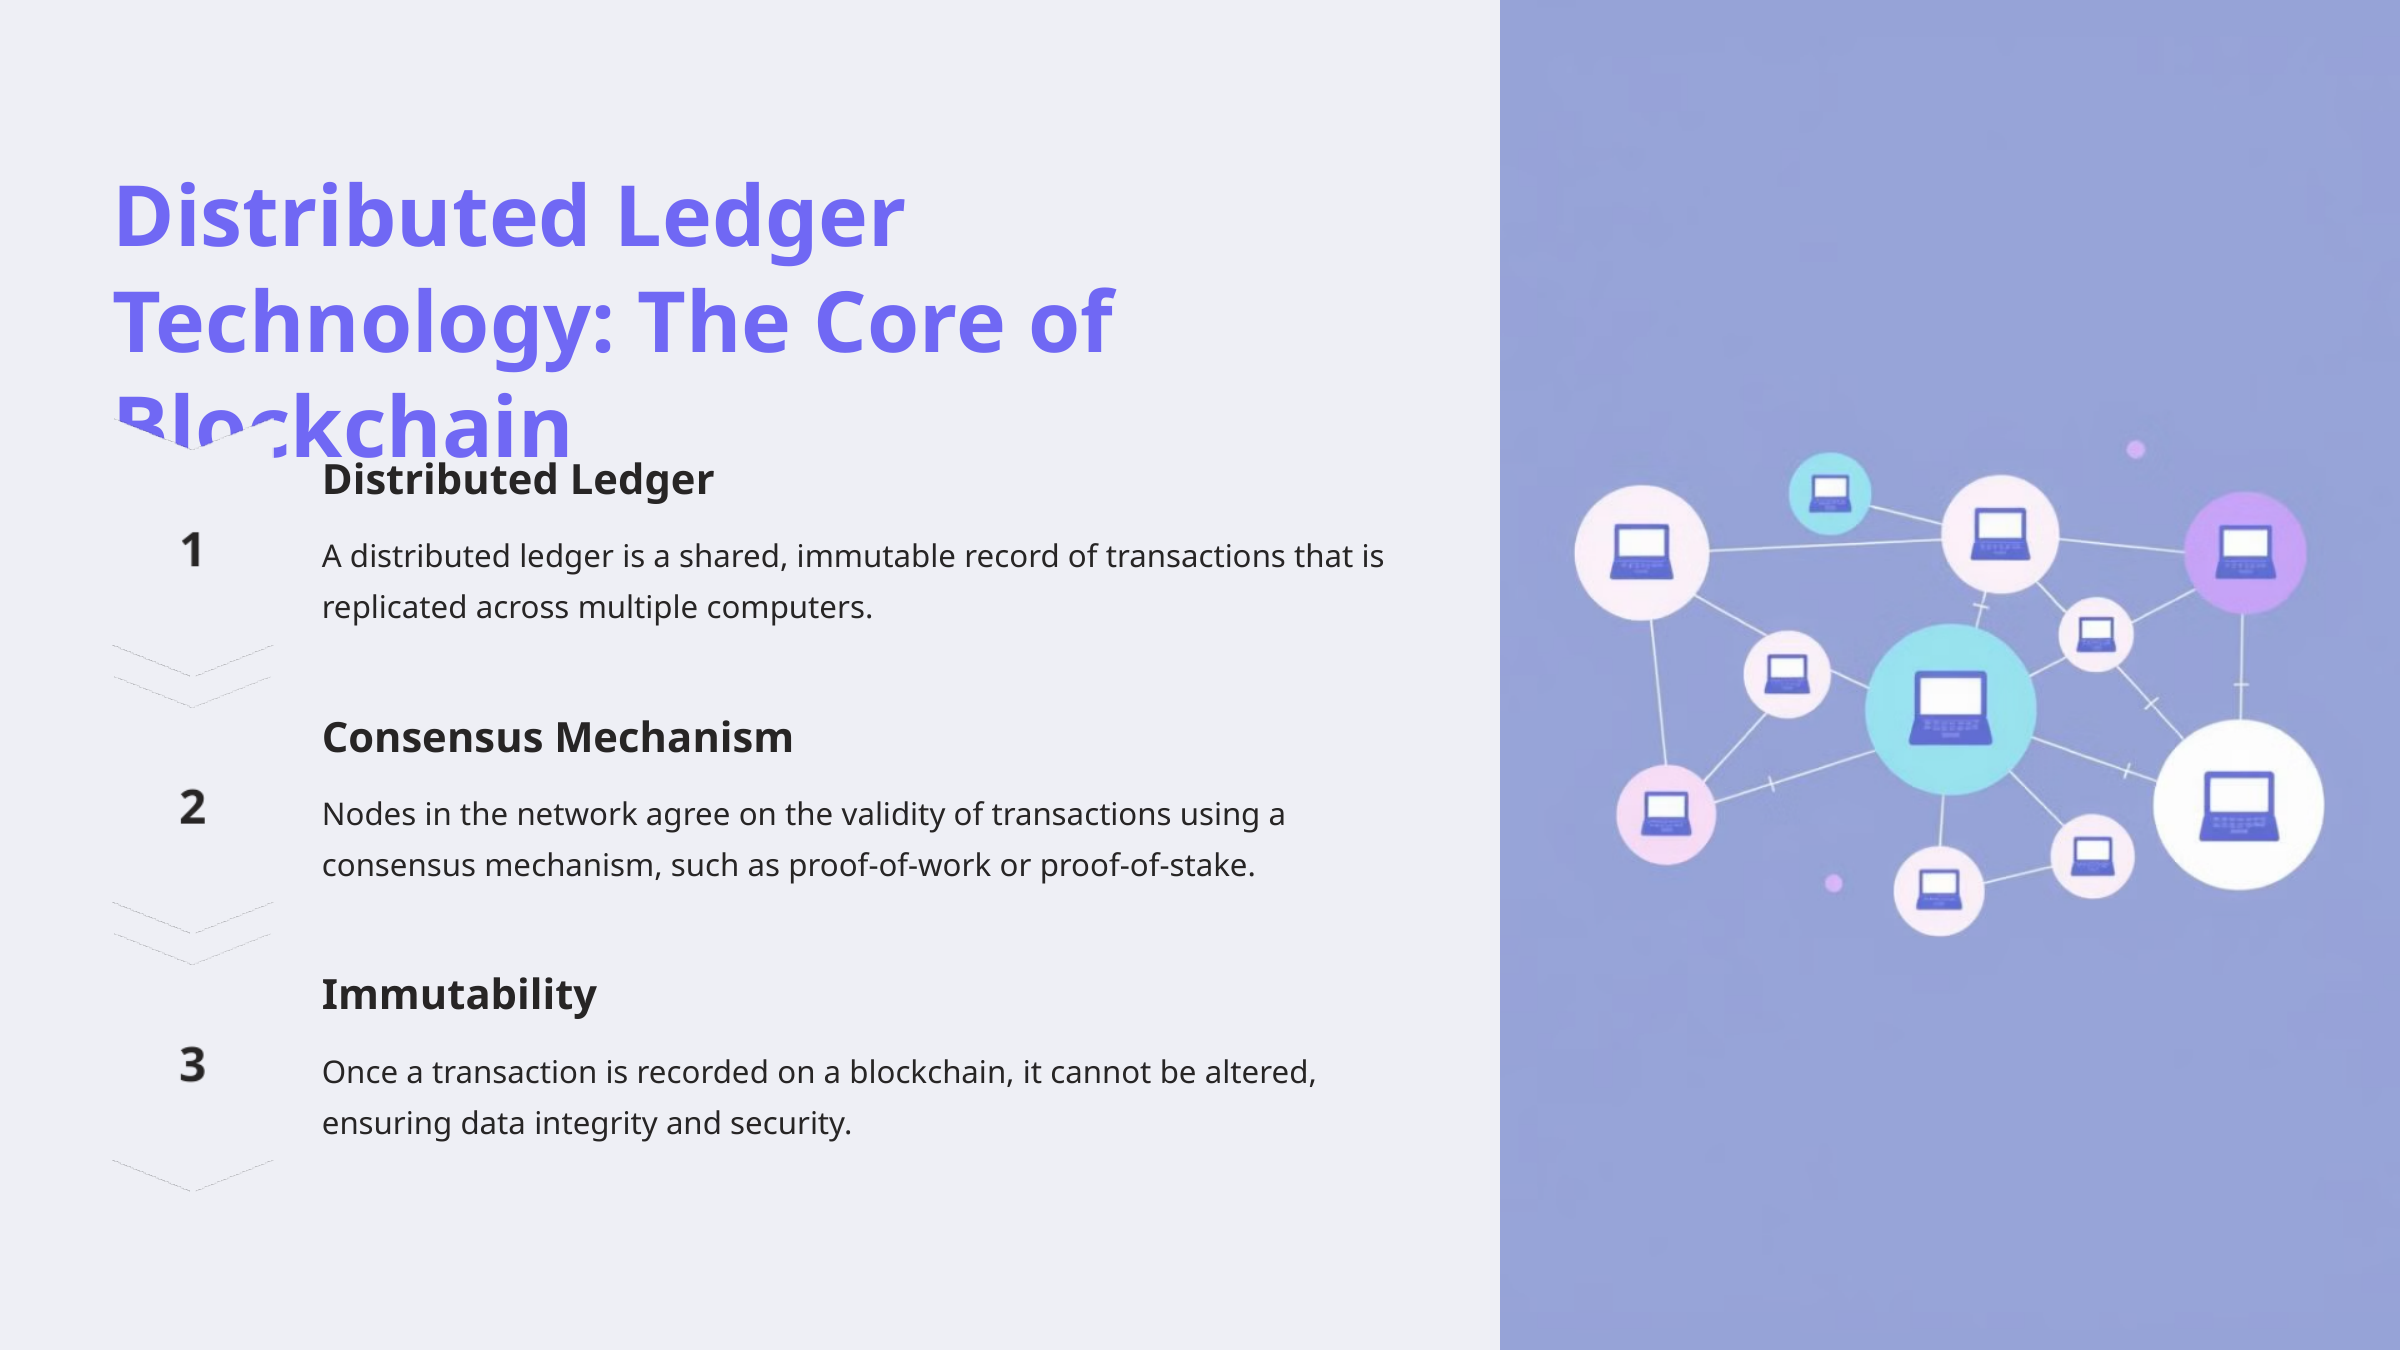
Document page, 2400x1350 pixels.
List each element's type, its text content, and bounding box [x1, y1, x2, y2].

picture [1499, 0, 2400, 1350]
text_box Once a transaction is recorded on a blockchain, it cannot be altered, ensuring data integrity and security. [321, 1038, 1388, 1142]
text_box A distributed ledger is a shared, immutable record of transactions that is replicated across multiple computers. [321, 523, 1388, 627]
text_box Nodes in the network agree on the validity of transactions using a consensus mechanism, such as proof-of-work or proof-of-stake. [321, 780, 1388, 884]
text_box Consensus Mechanism [321, 708, 749, 762]
text_box Distributed Ledger Technology: The Core of Blockchain [112, 158, 1388, 371]
text_box Distributed Ledger [321, 450, 746, 504]
picture [112, 418, 274, 1192]
text_box Immutability [321, 966, 746, 1019]
